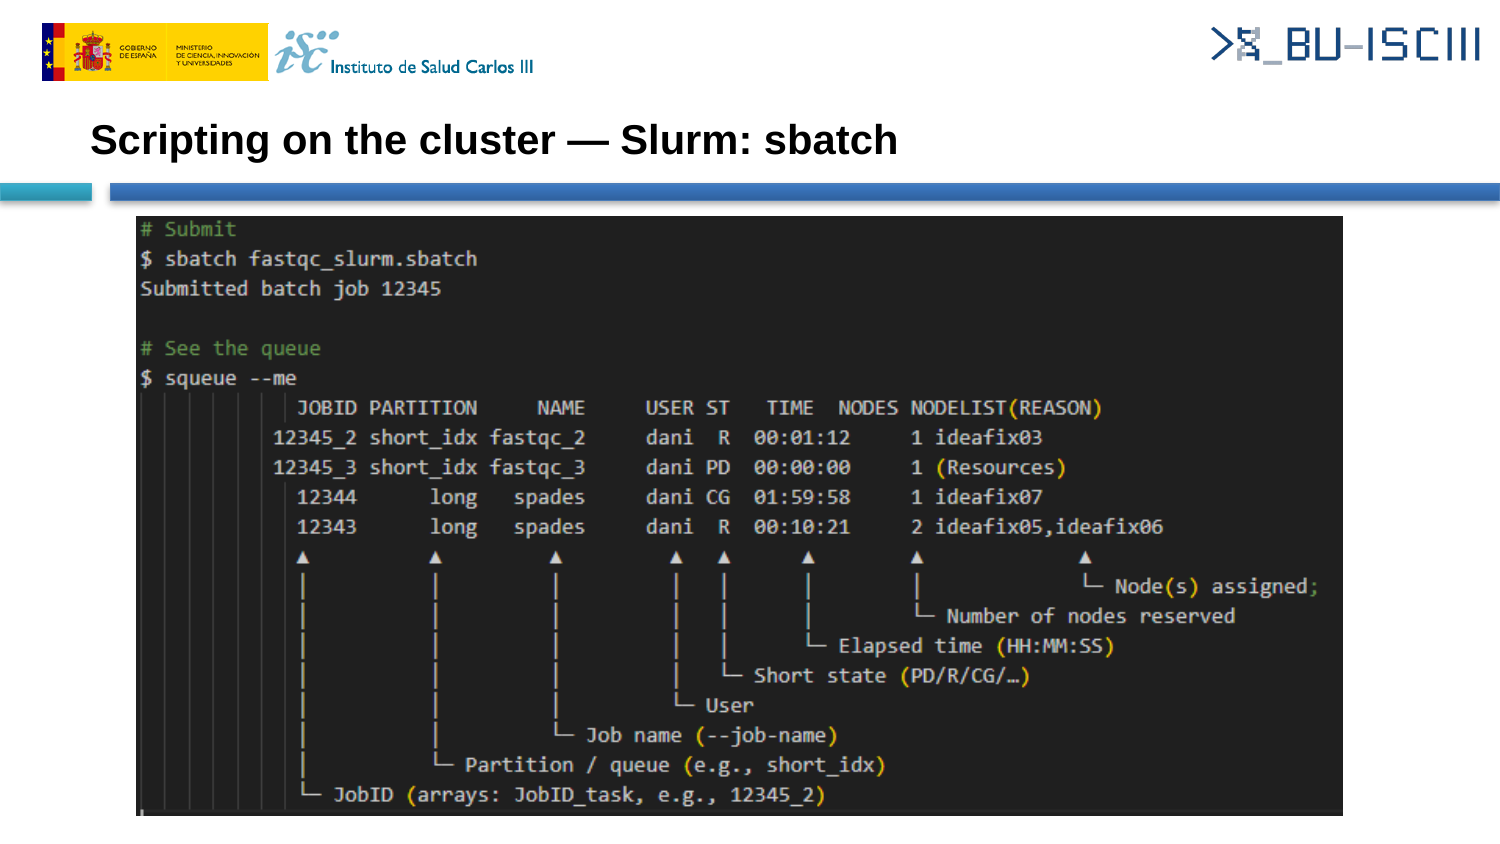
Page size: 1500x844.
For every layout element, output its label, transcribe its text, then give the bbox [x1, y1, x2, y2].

picture [1201, 0, 1492, 85]
picture [42, 23, 593, 81]
picture [135, 216, 1343, 816]
title Scripting on the cluster — Slurm: sbatch [75, 85, 1425, 183]
